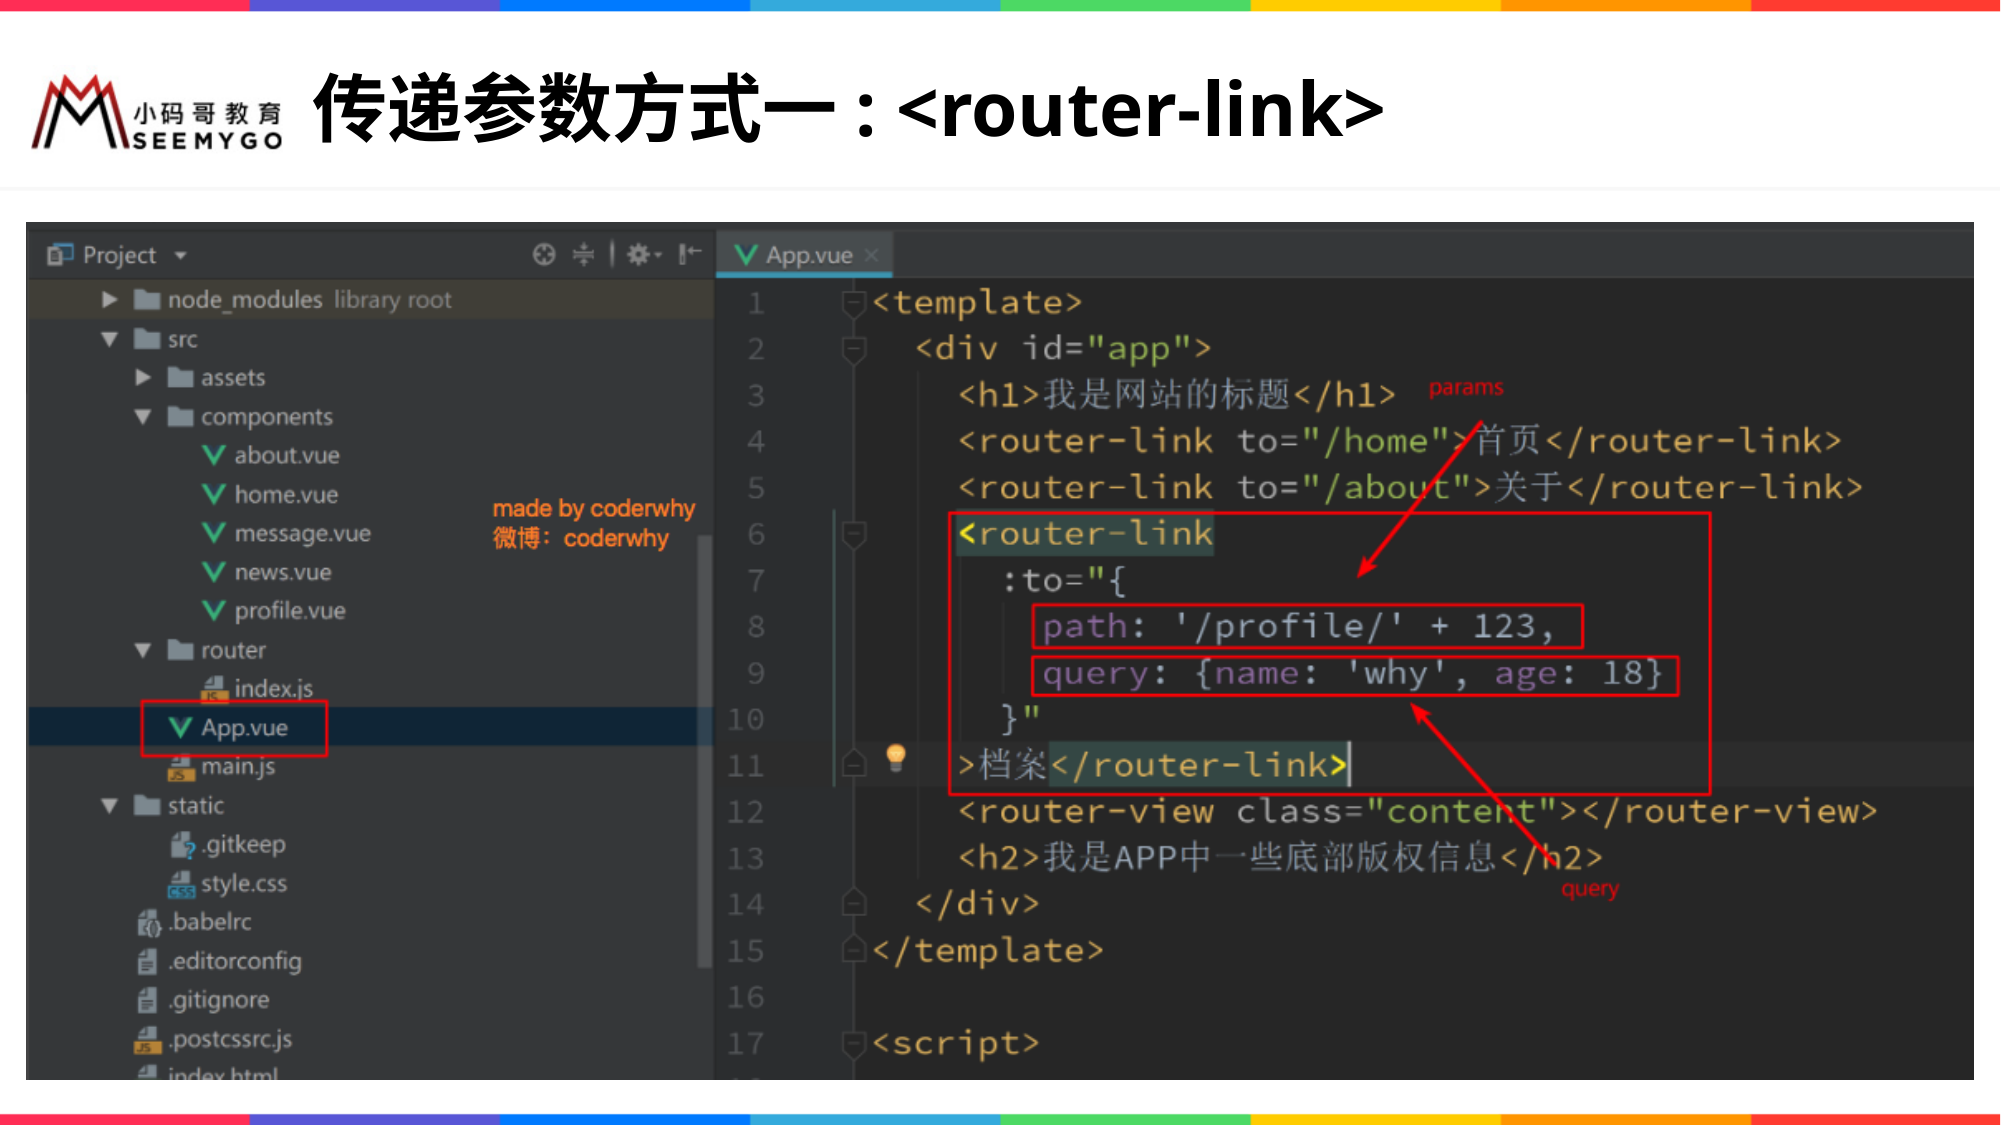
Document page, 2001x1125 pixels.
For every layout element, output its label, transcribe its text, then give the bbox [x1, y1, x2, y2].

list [26, 222, 1974, 1080]
title 传递参数方式一: <router-link> [297, 57, 1974, 167]
picture [0, 0, 2001, 1125]
